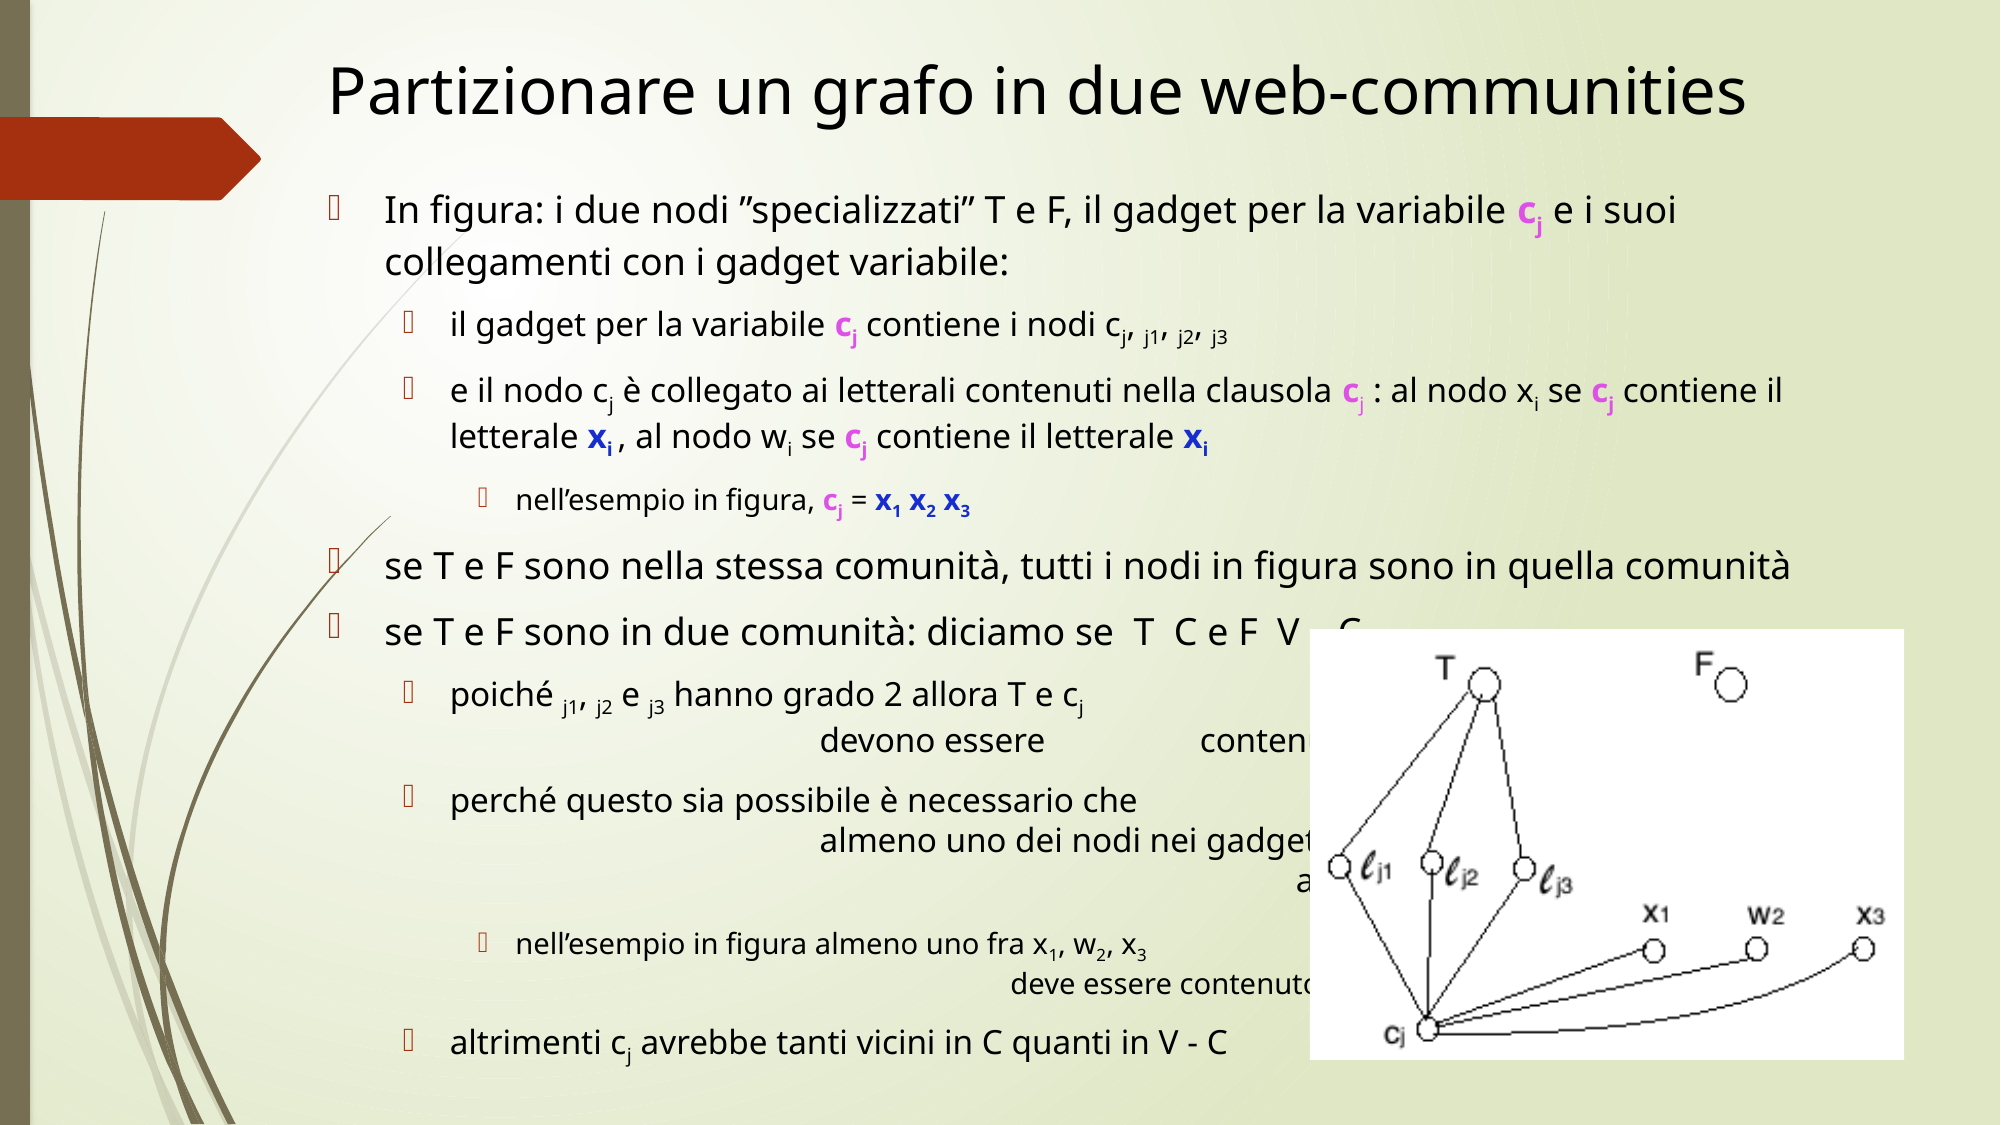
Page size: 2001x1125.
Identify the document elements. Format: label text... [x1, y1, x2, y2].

title Partizionare un grafo in due web-communities [312, 41, 1839, 194]
picture [1309, 628, 1905, 1060]
